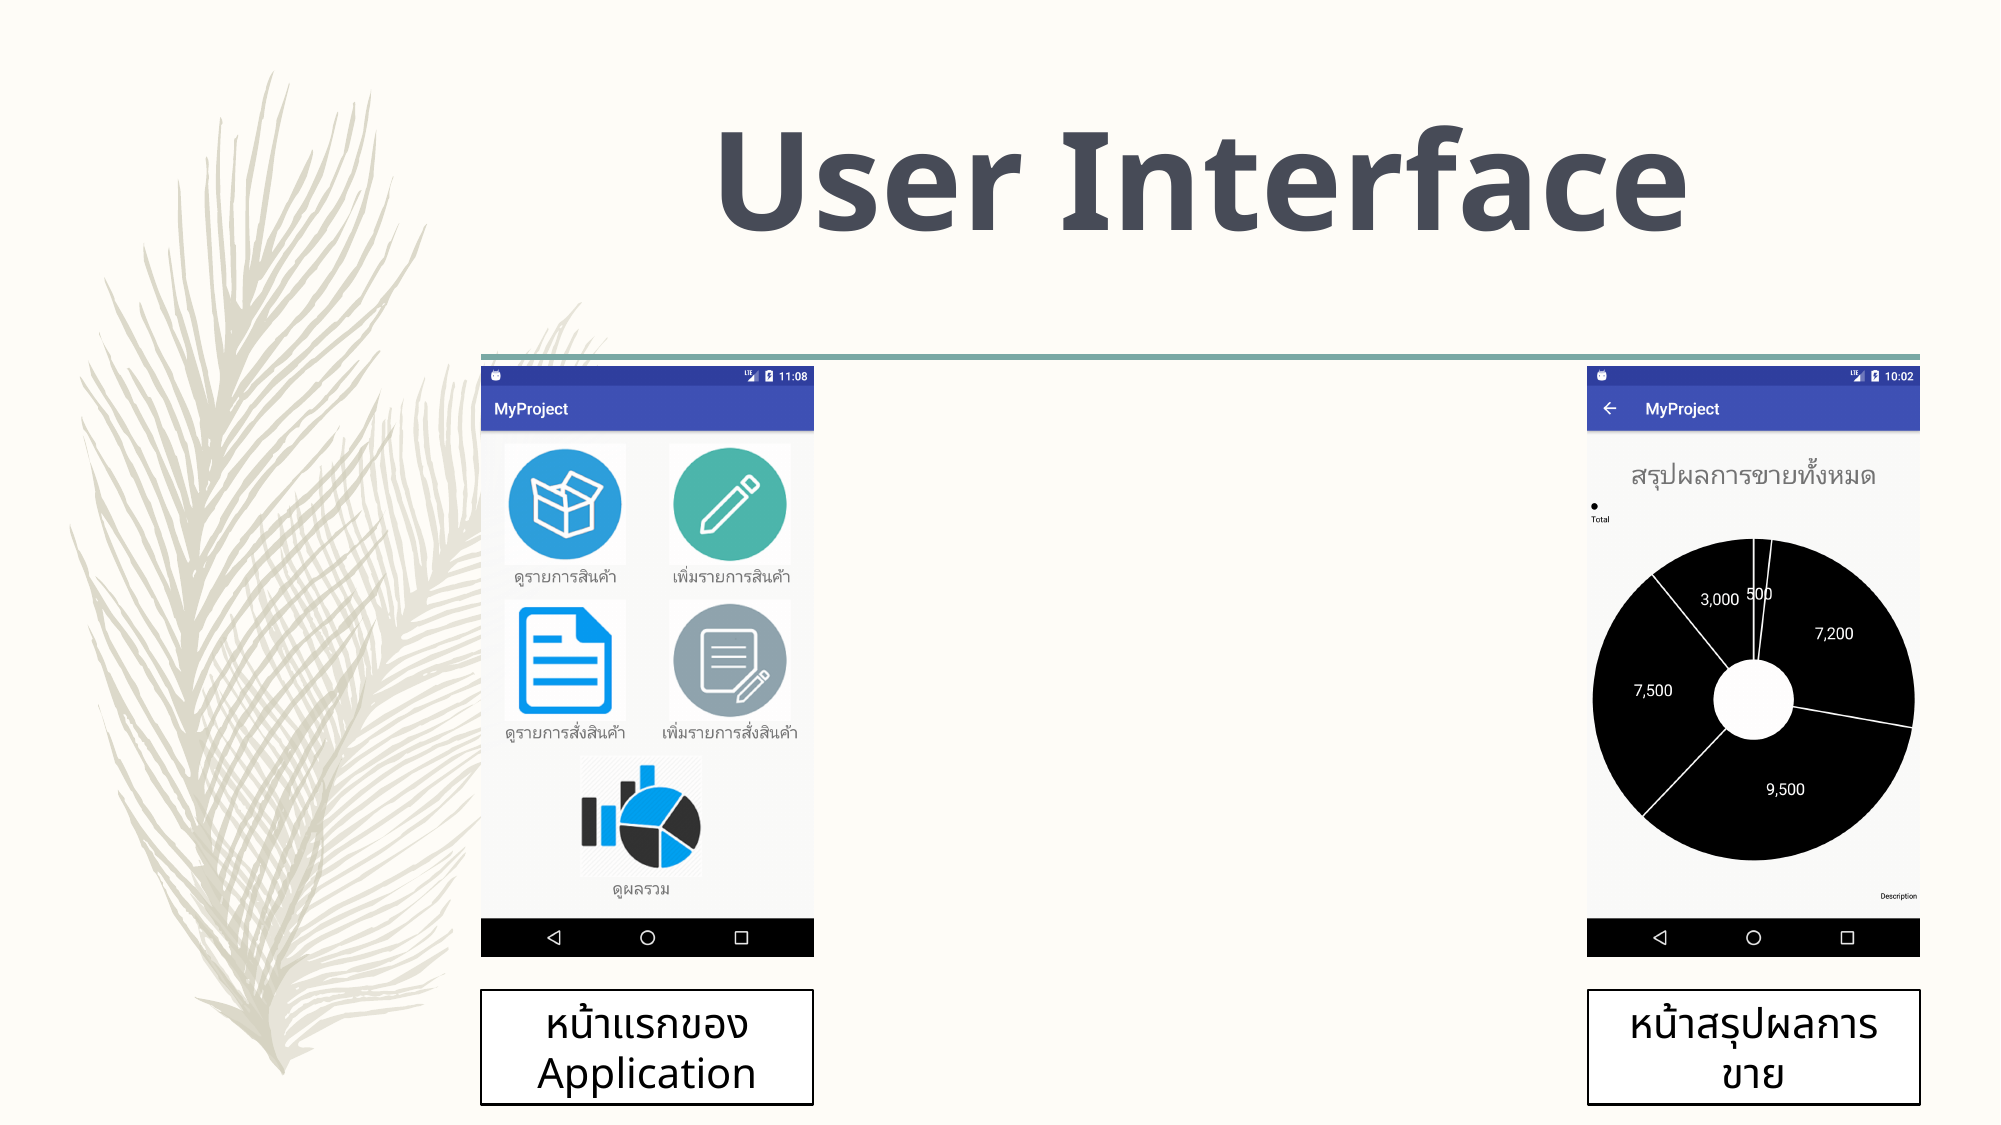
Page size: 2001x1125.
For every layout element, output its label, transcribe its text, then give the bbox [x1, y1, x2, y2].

title User Interface [481, 93, 1920, 350]
text_box หน้าแรกของ Application [480, 989, 814, 1106]
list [1587, 366, 1921, 958]
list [480, 366, 814, 958]
text_box หน้าสรุปผลการขาย [1587, 989, 1921, 1106]
